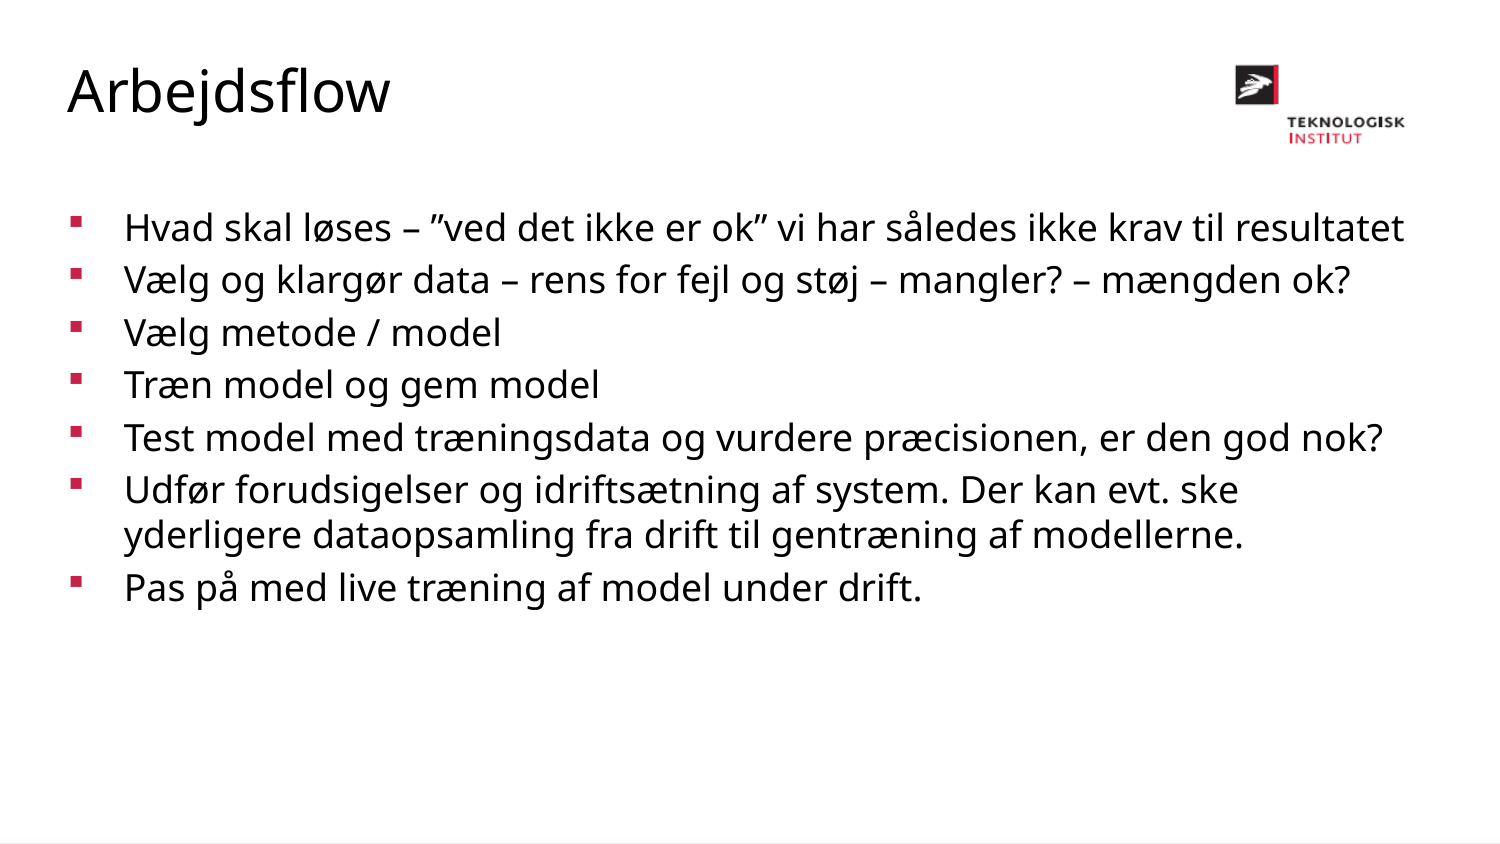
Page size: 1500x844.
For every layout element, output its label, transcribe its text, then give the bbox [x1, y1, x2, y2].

list Hvad skal løses – ”ved det ikke er ok” vi har således ikke krav til resultatet Vælg og klargør data – rens for fejl og støj – mangler? – mængden ok? Vælg metode / model Træn model og gem model Test model med træningsdata og vurdere præcisionen, er den god nok? Udfør forudsigelser og idriftsætning af system. Der kan evt. ske yderligere dataopsamling fra drift til gentræning af modellerne. Pas på med live træning af model under drift. [46, 183, 1447, 665]
list Arbejdsflow [46, 33, 1204, 185]
